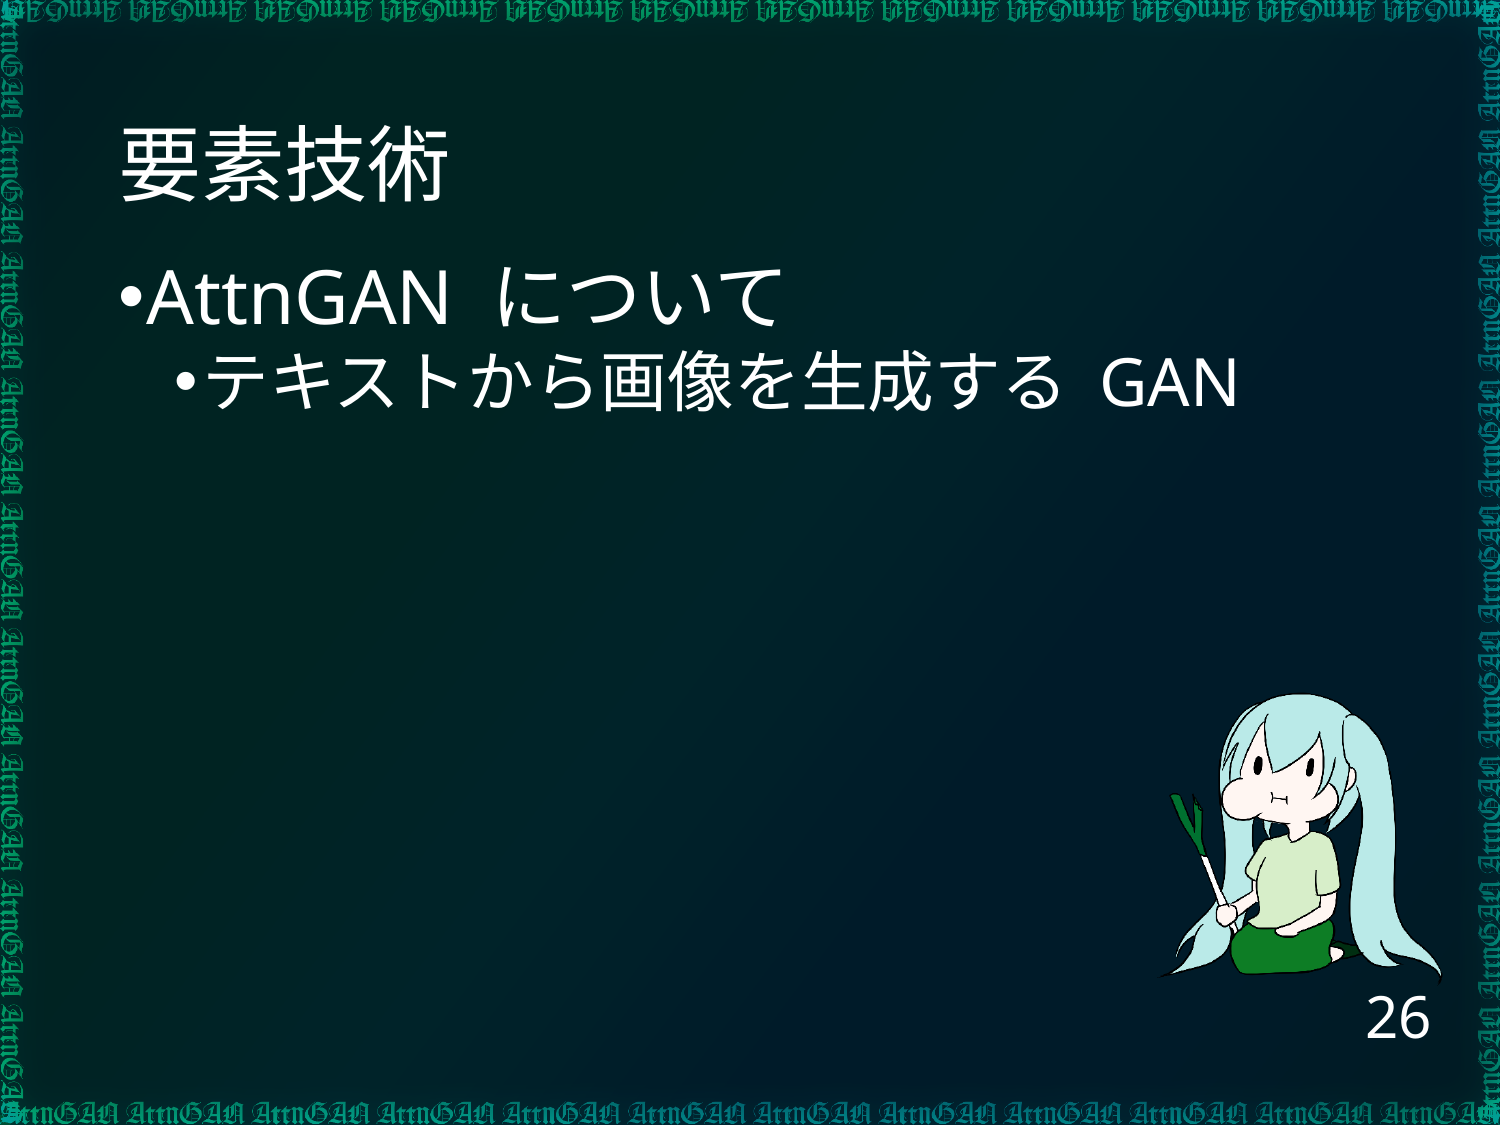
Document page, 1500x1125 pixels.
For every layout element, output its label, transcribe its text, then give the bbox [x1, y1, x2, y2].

list AttnGAN について テキストから画像を生成する GAN [103, 252, 1397, 967]
picture [0, 0, 1500, 1125]
title 要素技術 [103, 59, 1397, 252]
slide_number 26 [1097, 972, 1447, 1037]
